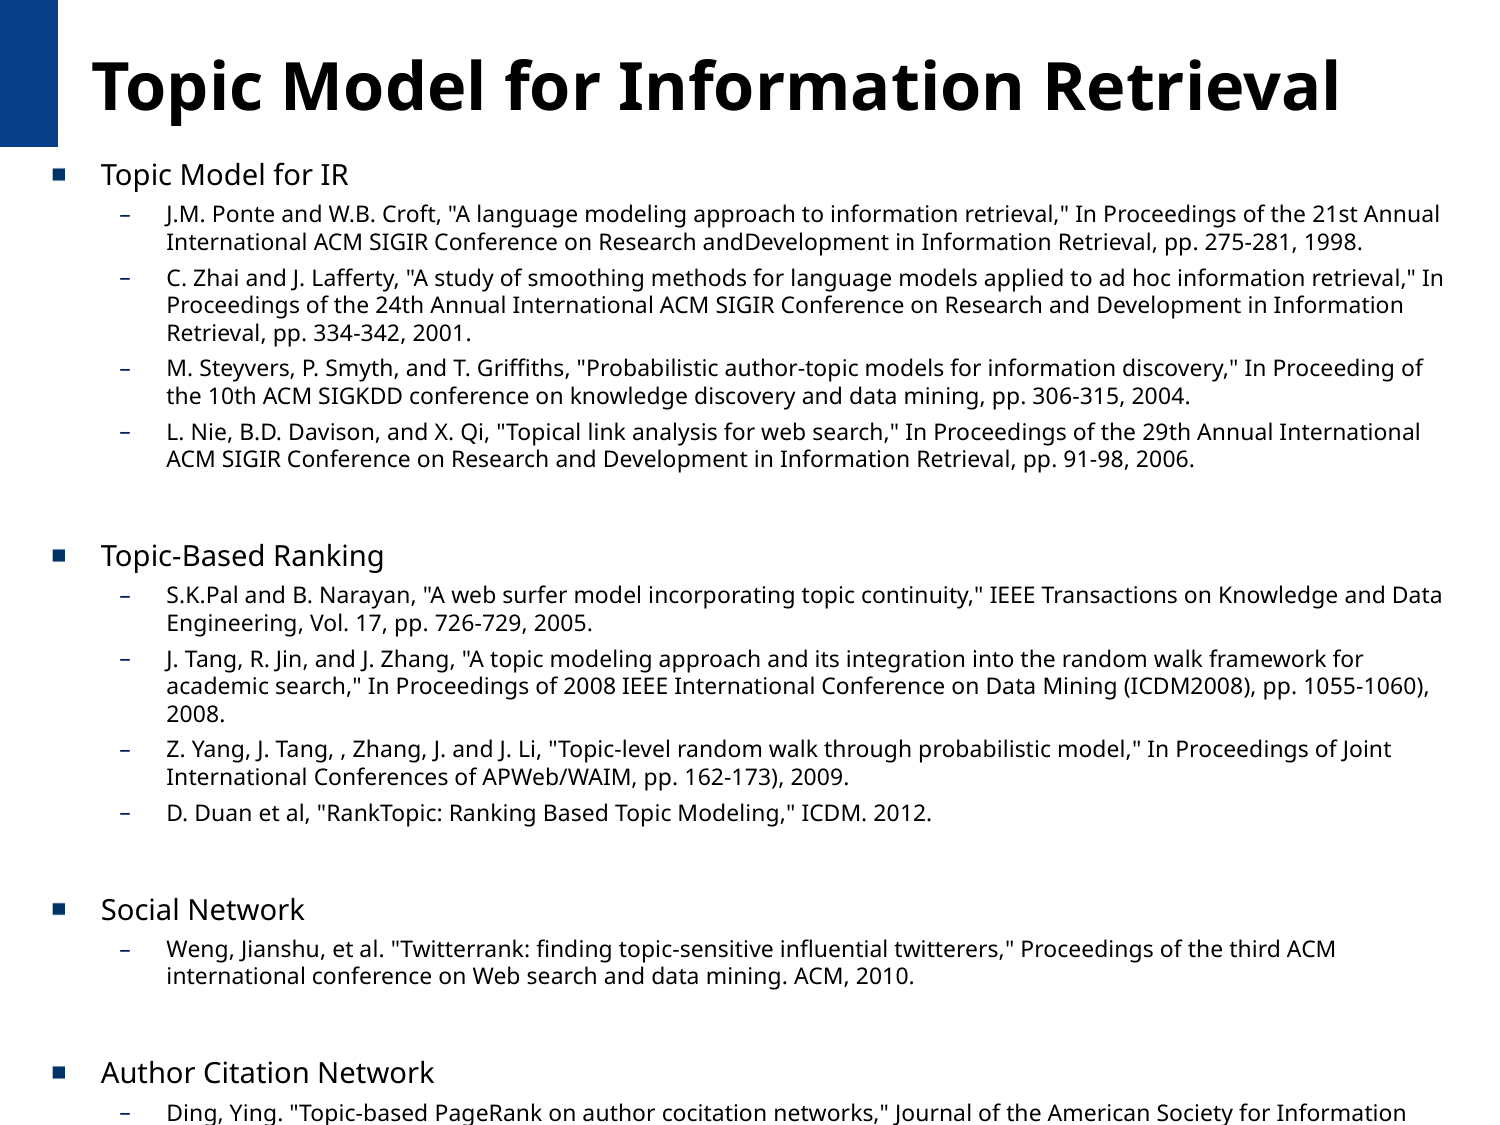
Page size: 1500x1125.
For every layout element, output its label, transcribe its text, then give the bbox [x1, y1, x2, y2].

picture [0, 0, 58, 147]
picture [44, 163, 65, 185]
title Topic Model for Information Retrieval [76, 19, 1471, 149]
picture [44, 544, 65, 566]
picture [44, 1061, 65, 1083]
picture [44, 898, 65, 919]
text_box [0, 1025, 1500, 1125]
list Topic Model for IR J.M. Ponte and W.B. Croft, "A language modeling approach to information retrieval," In Proceedings of the 21st Annual International ACM SIGIR Conference on Research andDevelopment in Information Retrieval, pp. 275-281, 1998. C. Zhai and J. Lafferty, "A study of smoothing methods for language models applied to ad hoc information retrieval," In Proceedings of the 24th Annual International ACM SIGIR Conference on Research and Development in Information Retrieval, pp. 334-342, 2001. M. Steyvers, P. Smyth, and T. Griffiths, "Probabilistic author-topic models for information discovery," In Proceeding of the 10th ACM SIGKDD conference on knowledge discovery and data mining, pp. 306-315, 2004. L. Nie, B.D. Davison, and X. Qi, "Topical link analysis for web search," In Proceedings of the 29th Annual International ACM SIGIR Conference on Research and Development in Information Retrieval, pp. 91-98, 2006. Topic-Based Ranking S.K.Pal and B. Narayan, "A web surfer model incorporating topic continuity," IEEE Transactions on Knowledge and Data Engineering, Vol. 17, pp. 726-729, 2005. J. Tang, R. Jin, and J. Zhang, "A topic modeling approach and its integration into the random walk framework for academic search," In Proceedings of 2008 IEEE International Conference on Data Mining (ICDM2008), pp. 1055-1060), 2008. Z. Yang, J. Tang, , Zhang, J. and J. Li, "Topic-level random walk through probabilistic model," In Proceedings of Joint International Conferences of APWeb/WAIM, pp. 162-173), 2009. D. Duan et al, "RankTopic: Ranking Based Topic Modeling," ICDM. 2012. Social Network Weng, Jianshu, et al. "Twitterrank: finding topic-sensitive influential twitterers," Proceedings of the third ACM international conference on Web search and data mining. ACM, 2010. Author Citation Network Ding, Ying. "Topic-based PageRank on author cocitation networks," Journal of the American Society for Information Science and Technology, Vol. 62 (3), pp. 449-466, 2011. [29, 149, 1471, 1106]
